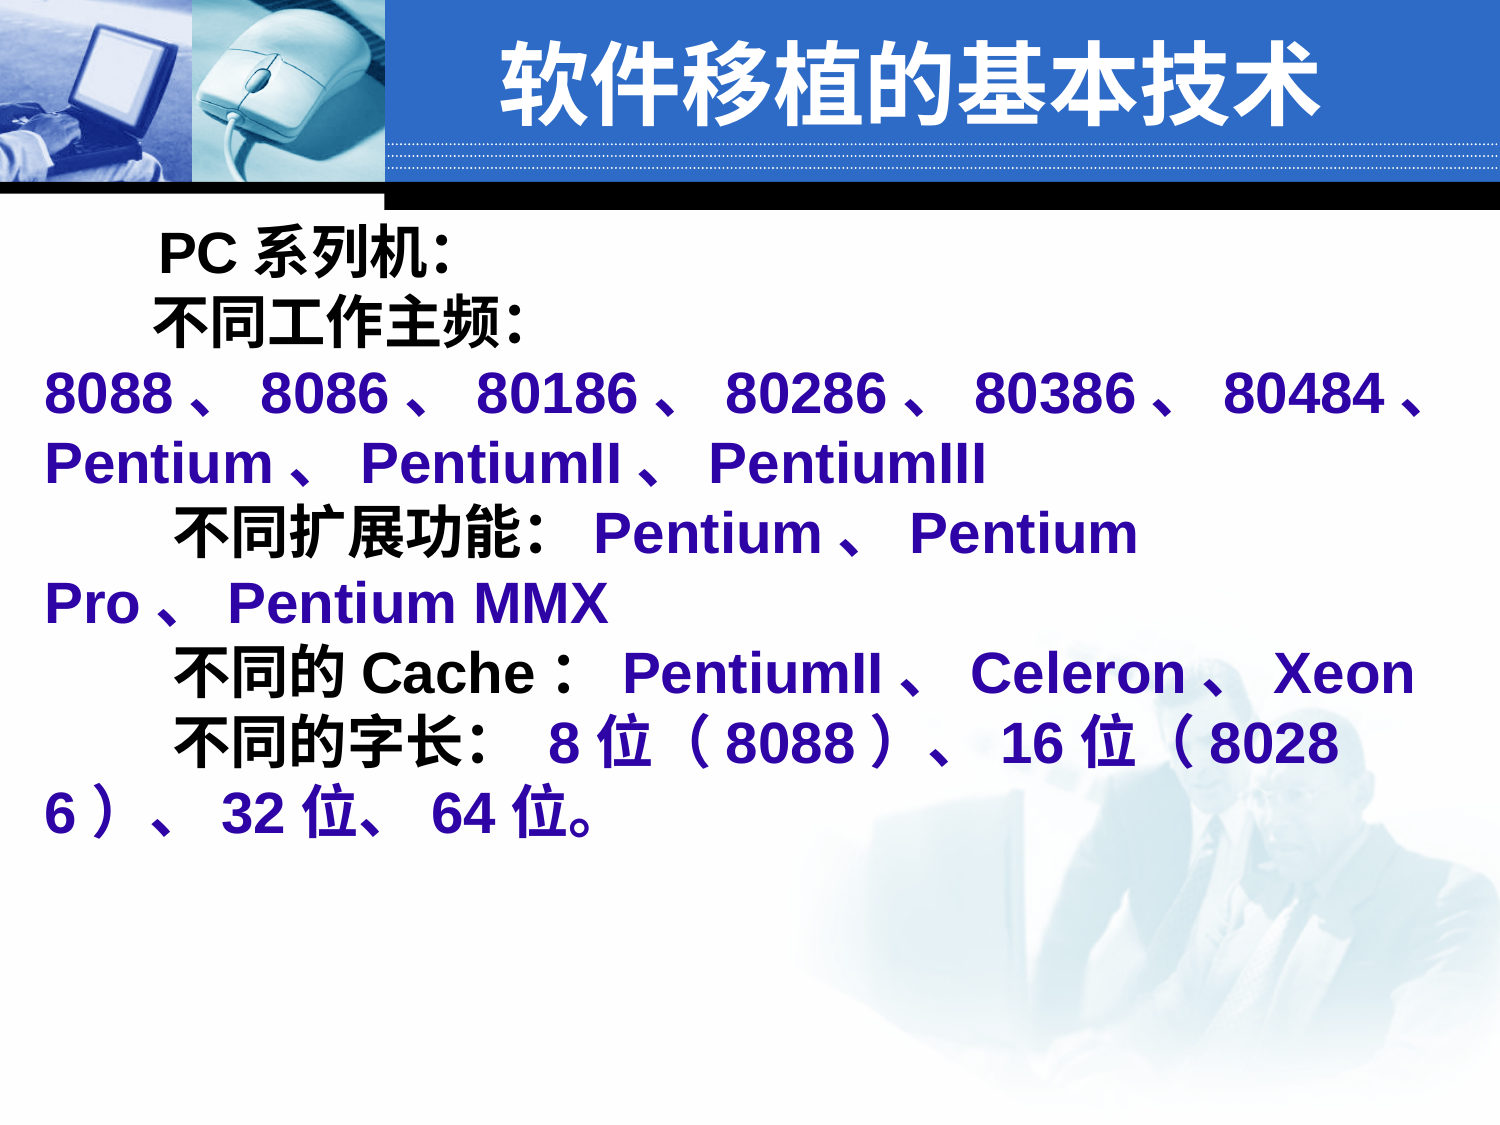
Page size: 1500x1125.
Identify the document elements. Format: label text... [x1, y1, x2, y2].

text_box 软件移植的基本技术 [483, 19, 1339, 144]
list PC系列机： 不同工作主频：8088、8086、80186、80286、80386、80484、Pentium、PentiumII、PentiumIII 不同扩展功能：Pentium、Pentium Pro、Pentium MMX 不同的Cache：PentiumII、Celeron、Xeon 不同的字长： 8位（8088）、16位（80286）、32位、64位。 [29, 208, 1483, 1071]
picture [0, 0, 385, 181]
picture [0, 194, 1500, 1125]
